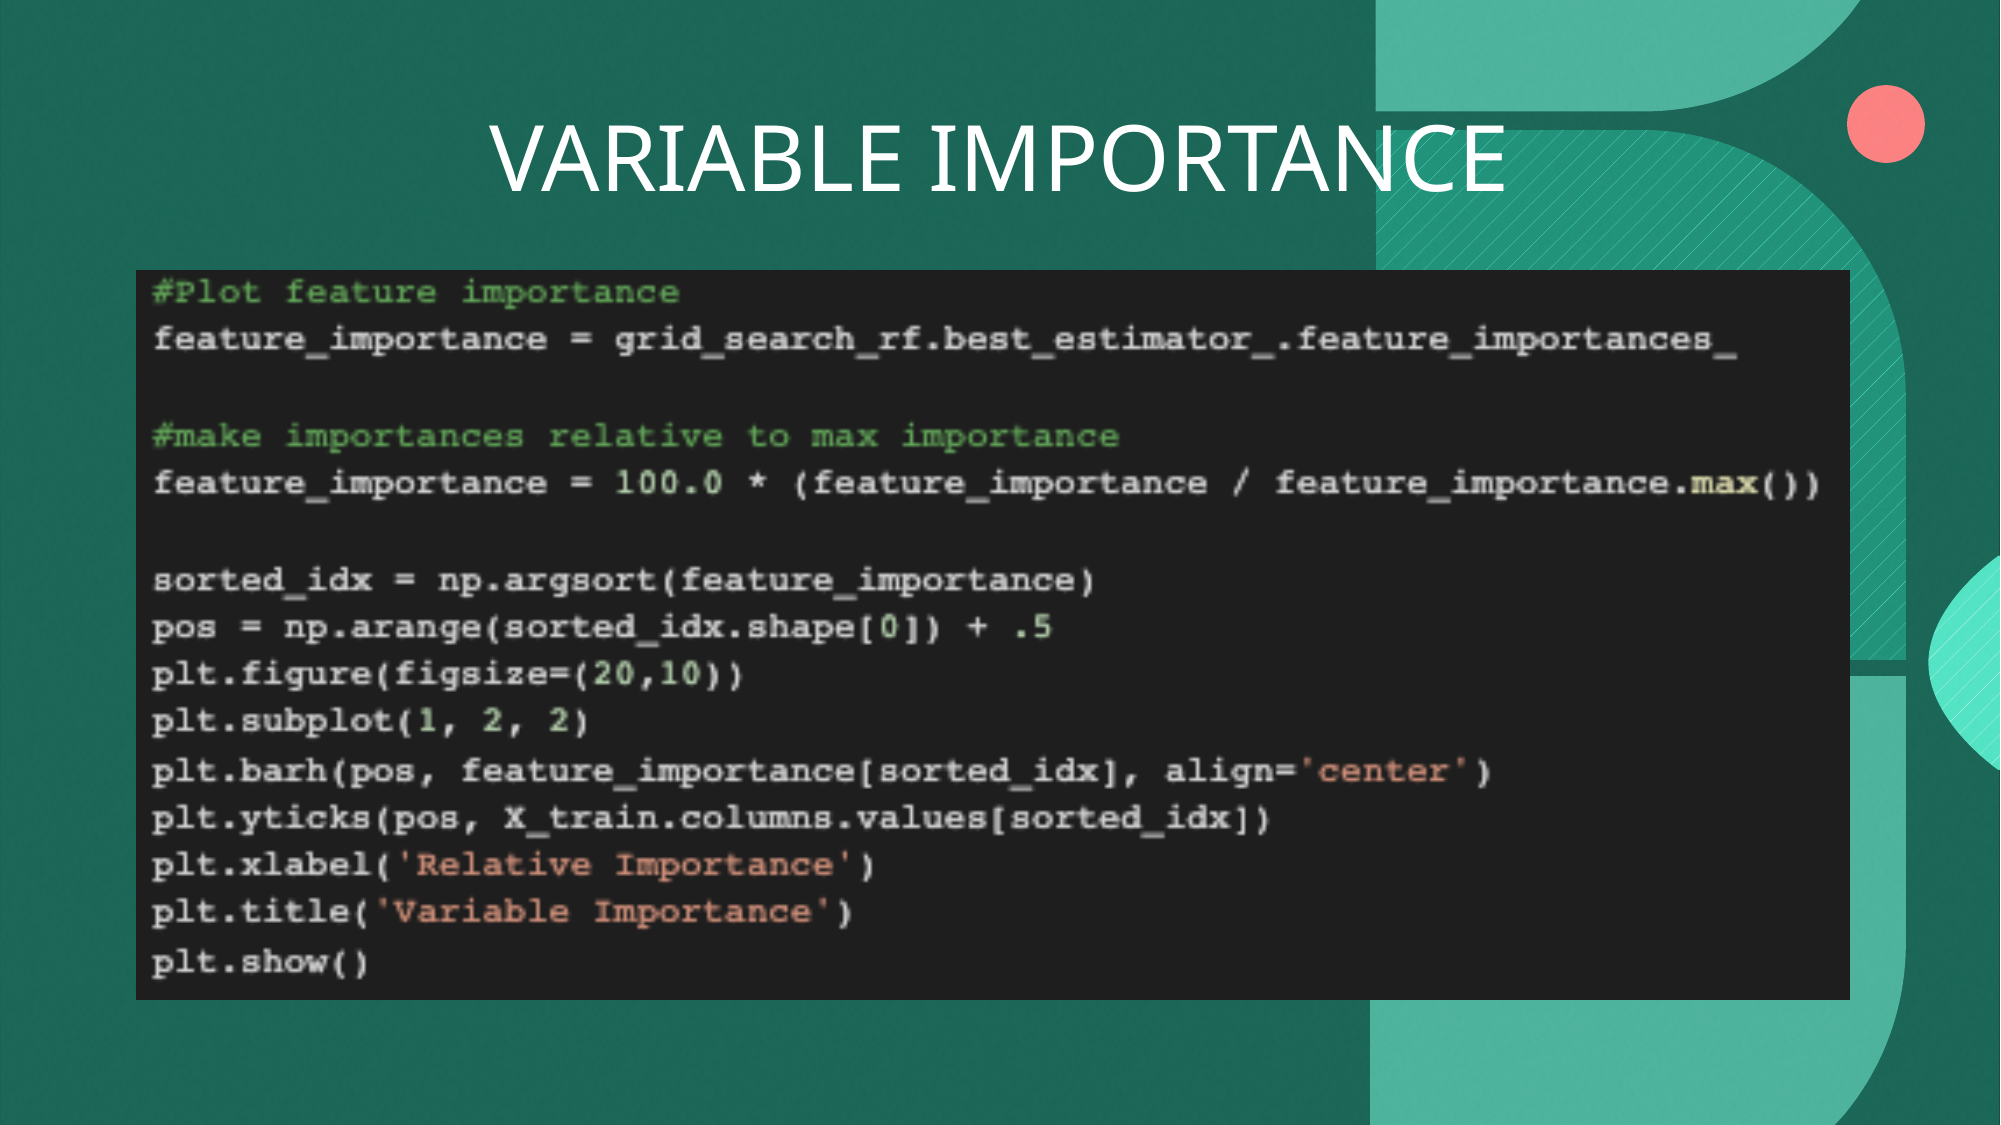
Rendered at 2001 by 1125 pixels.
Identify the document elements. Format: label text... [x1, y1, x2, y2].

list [136, 270, 1850, 1000]
title VARIABLE IMPORTANCE [369, 1, 1631, 220]
